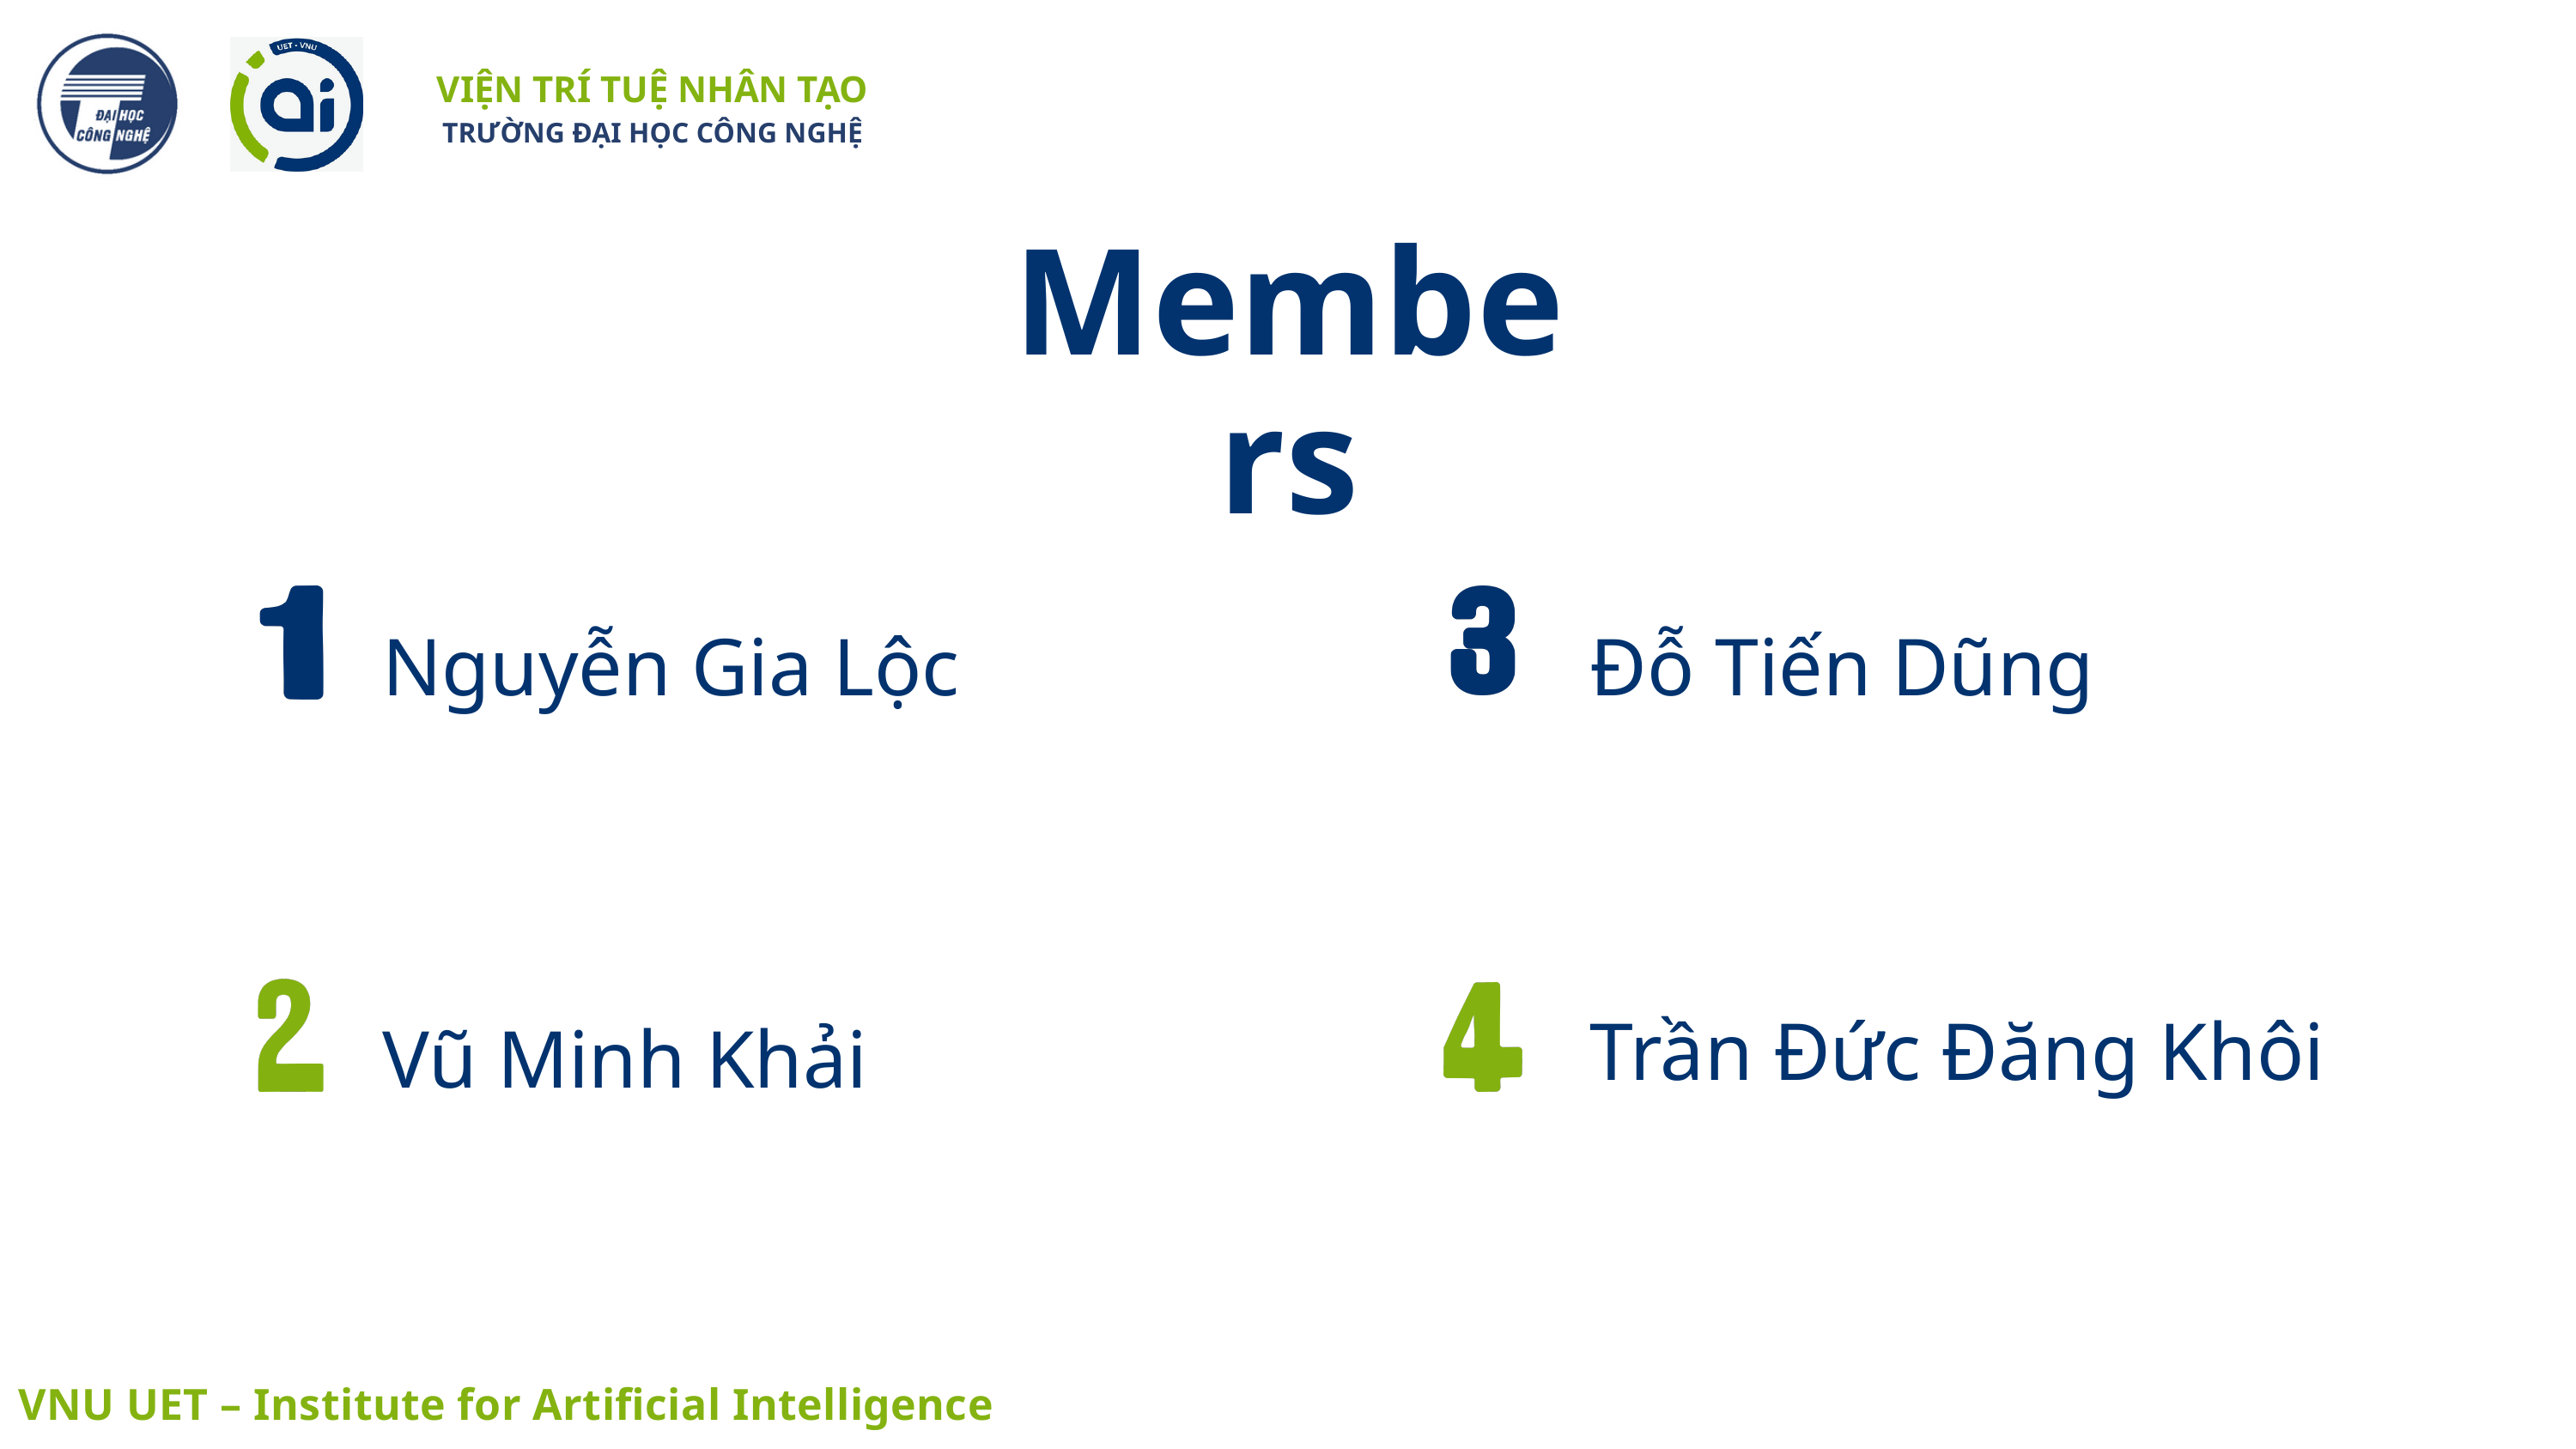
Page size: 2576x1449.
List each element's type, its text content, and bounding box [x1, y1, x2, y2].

text_box Đỗ Tiến Dũng [1589, 567, 2430, 712]
text_box [1443, 982, 1522, 1092]
text_box Members [987, 225, 1590, 543]
text_box Nguyễn Gia Lộc [382, 567, 1429, 712]
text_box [0, 1371, 2576, 1449]
text_box [258, 979, 324, 1092]
text_box [1450, 585, 1516, 695]
text_box [259, 585, 324, 700]
text_box Trần Đức Đăng Khôi [1589, 951, 2324, 1096]
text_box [28, 26, 898, 183]
text_box Vũ Minh Khải [382, 959, 1292, 1104]
